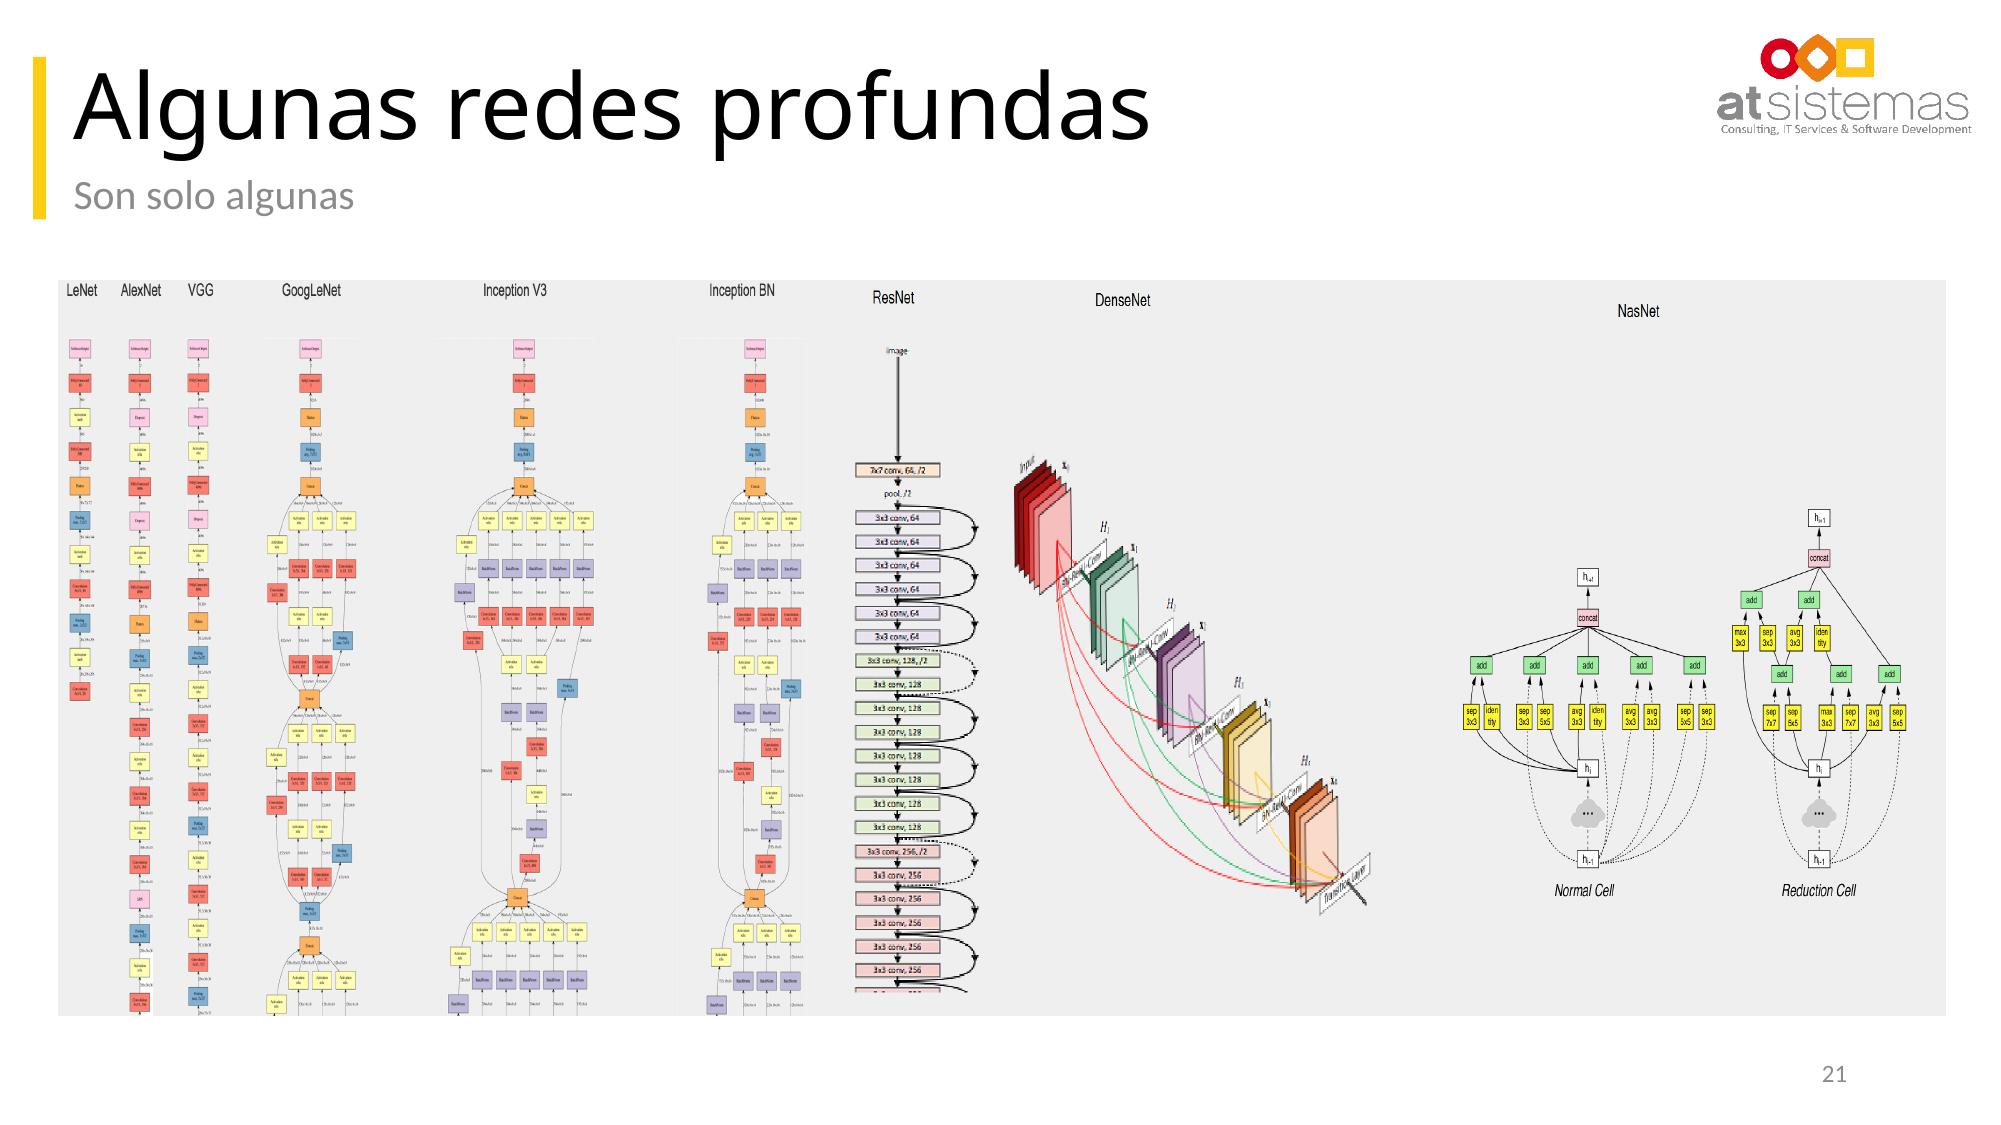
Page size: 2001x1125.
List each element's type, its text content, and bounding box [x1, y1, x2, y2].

title Algunas redes profundas [58, 52, 1946, 168]
slide_number 21 [1412, 1042, 1863, 1103]
picture [1717, 34, 1972, 137]
picture [58, 280, 1946, 1016]
list Son solo algunas [58, 168, 1784, 227]
